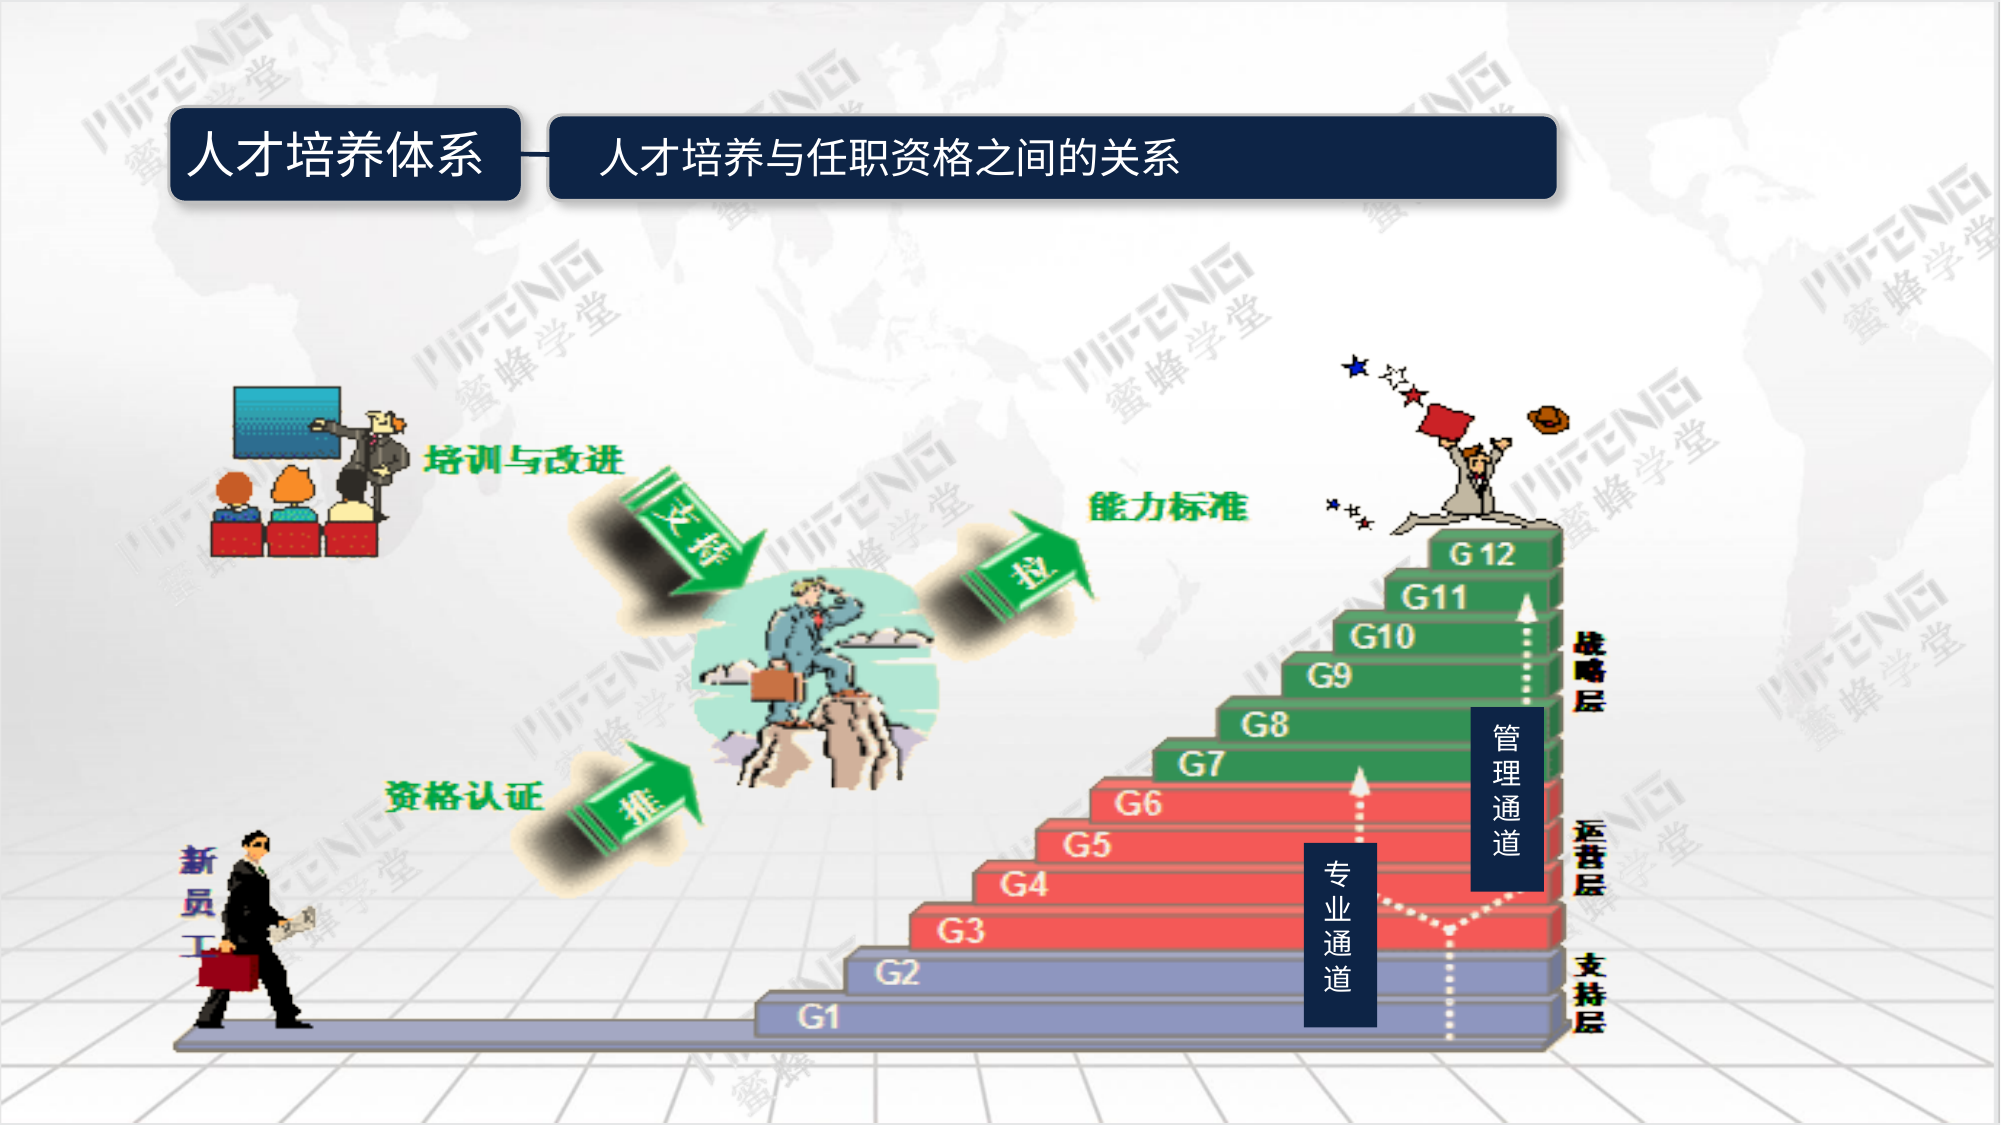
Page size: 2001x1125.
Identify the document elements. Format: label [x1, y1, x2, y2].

picture [0, 0, 2001, 1125]
text_box [82, 286, 1668, 1088]
